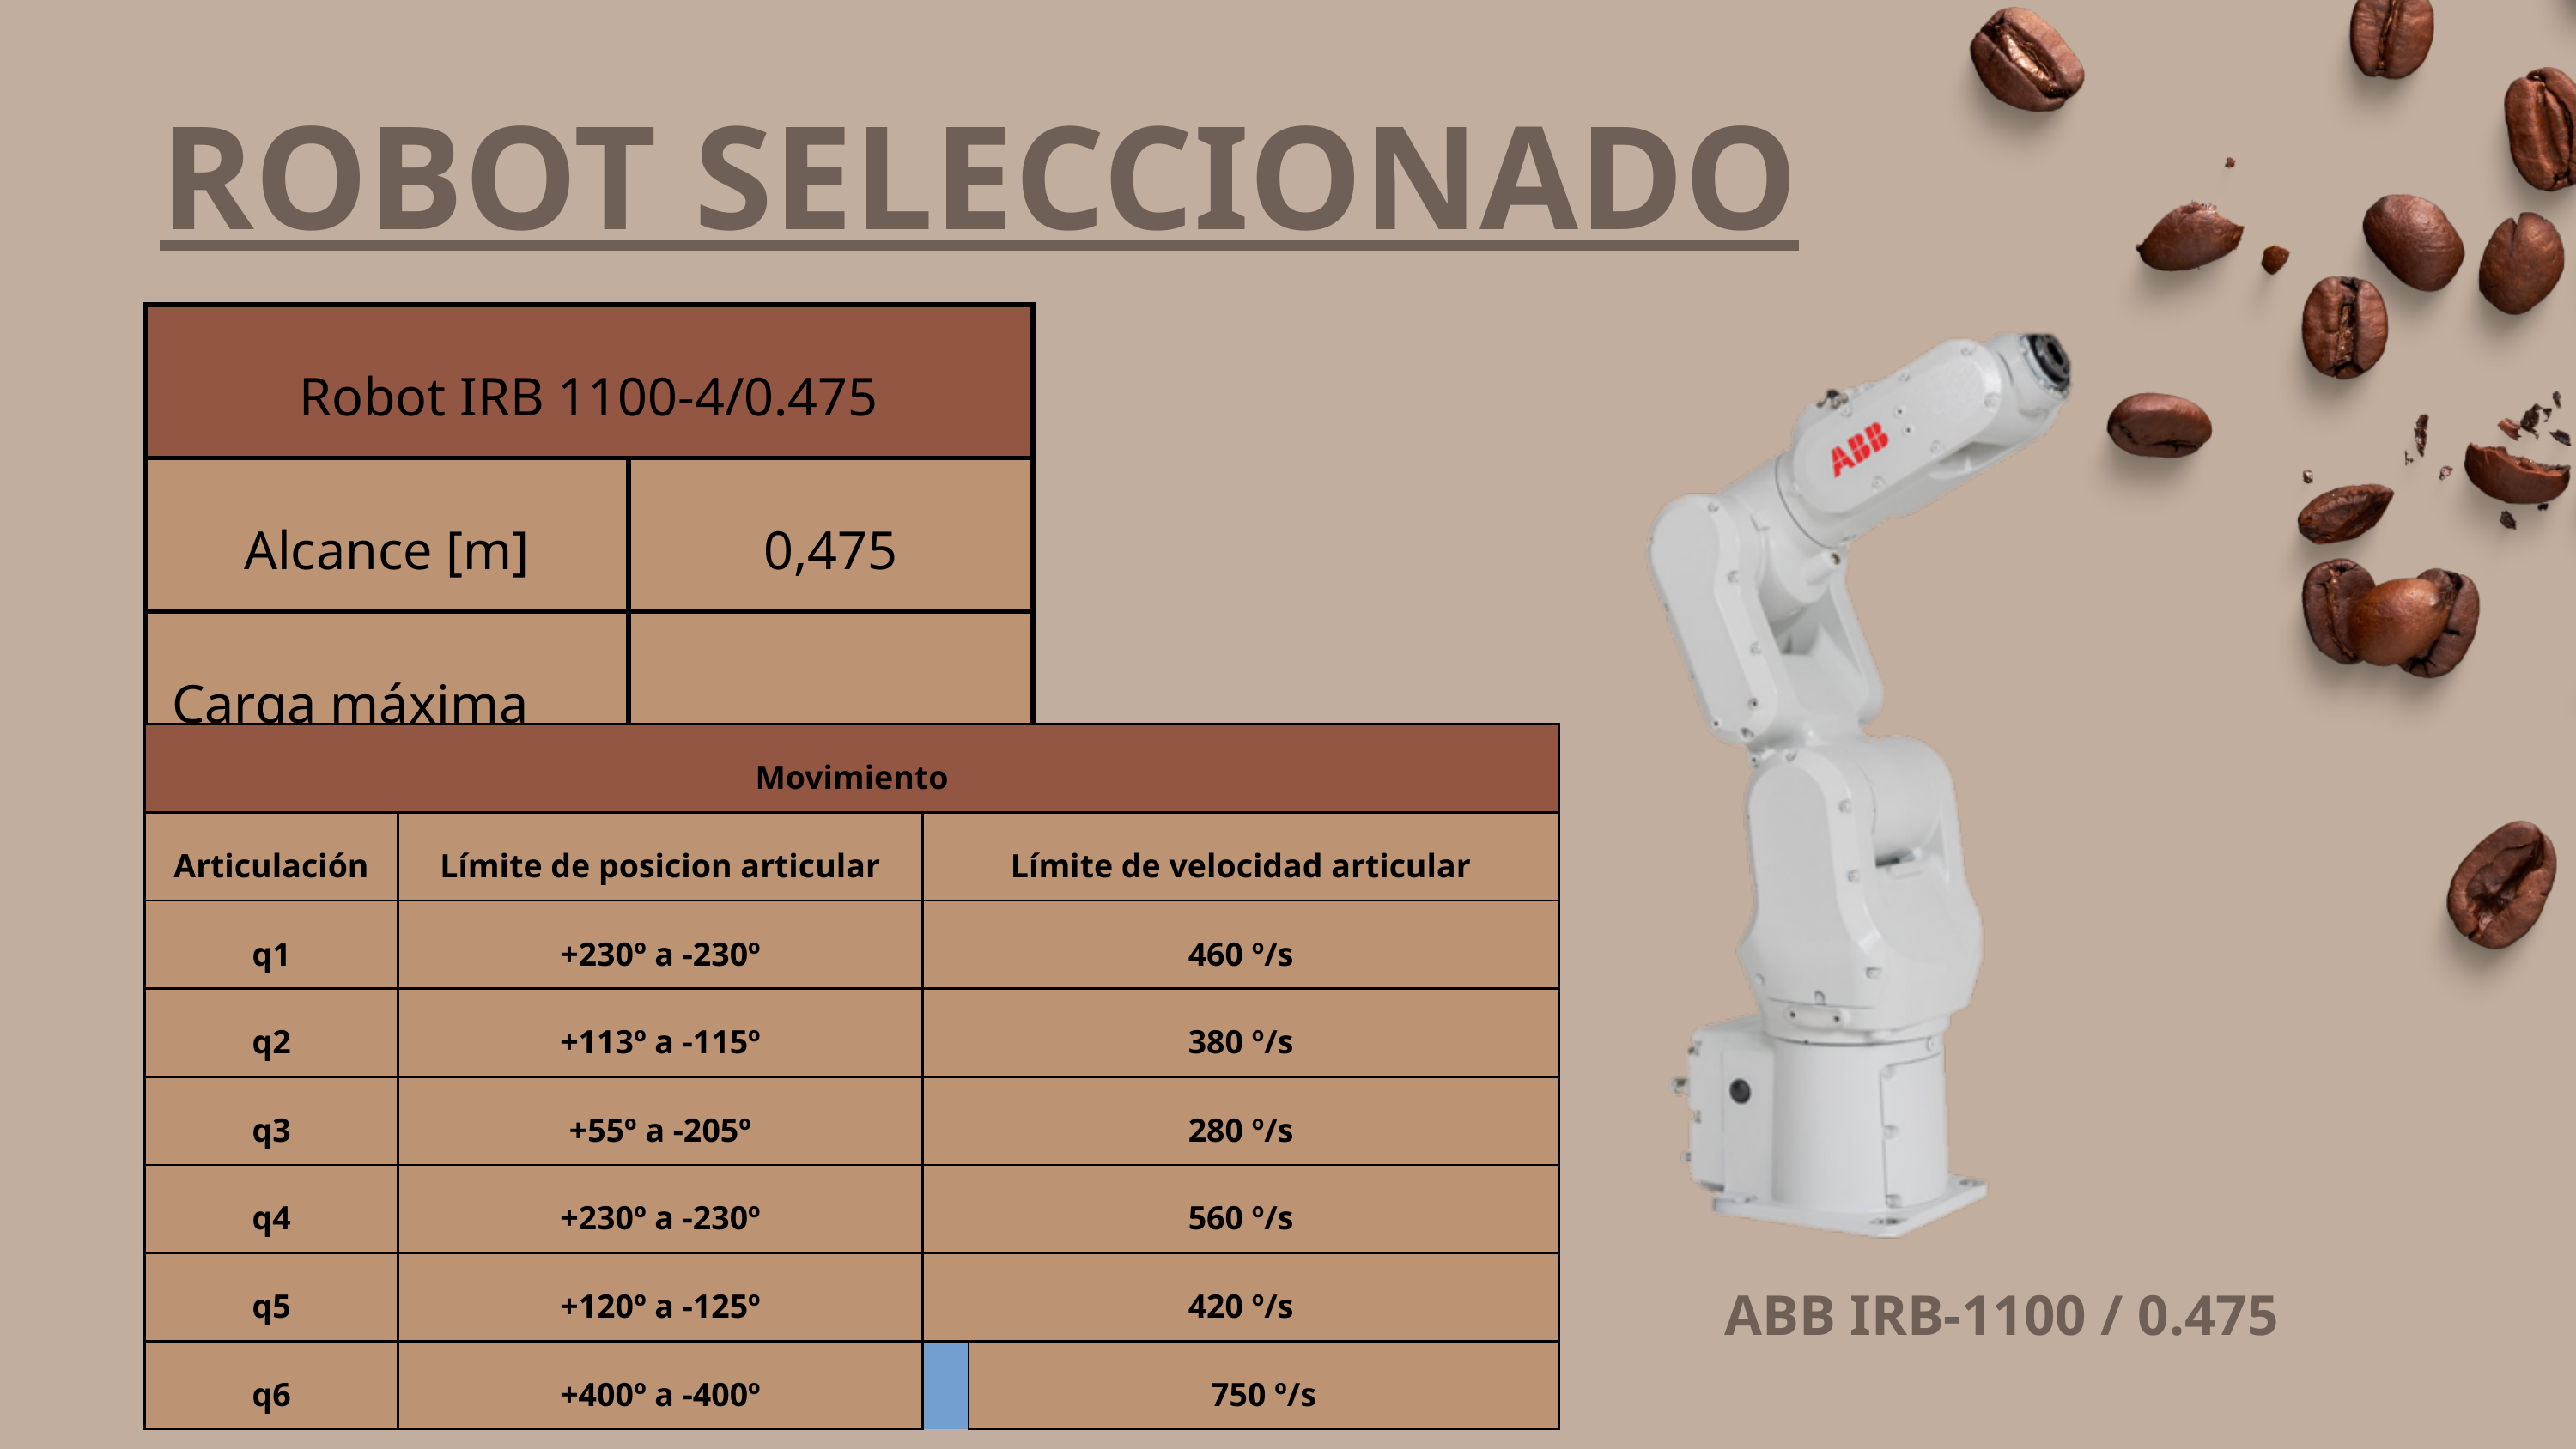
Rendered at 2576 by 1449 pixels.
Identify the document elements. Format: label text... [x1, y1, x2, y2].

table_cell Alcance [m] [148, 460, 626, 609]
table_cell Límite de velocidad articular [924, 814, 1462, 900]
table_cell 380 º/s [924, 990, 1462, 1076]
table_cell 420 º/s [924, 1254, 1558, 1340]
text_box [1943, 0, 2576, 1152]
table_cell +55º a -205º [399, 1078, 921, 1164]
table_header Robot IRB 1100-4/0.475 [148, 307, 1030, 456]
table_cell q2 [146, 990, 397, 1076]
table_cell 750 º/s [969, 1343, 1558, 1428]
table_cell +400º a -400º [399, 1343, 921, 1428]
table_cell +230º a -230º [399, 1166, 921, 1252]
table_cell 4 [631, 614, 1030, 723]
table_cell q3 [146, 1078, 397, 1164]
text_box ROBOT SELECCIONADO [111, 72, 1848, 258]
table_cell 0,475 [631, 460, 1030, 609]
text_box [1462, 230, 2233, 1294]
table_cell 460 º/s [924, 901, 1462, 987]
table_cell q4 [146, 1166, 397, 1252]
table_cell Articulación [146, 814, 397, 900]
table_header Movimiento [146, 725, 1462, 811]
table_cell 560 º/s [924, 1166, 1462, 1252]
table_cell Límite de posicion articular [399, 814, 921, 900]
table_cell q1 [146, 901, 397, 987]
table_cell +120º a -125º [399, 1254, 921, 1340]
table_cell q5 [146, 1254, 397, 1340]
table_cell Carga máxima [Kg] [148, 614, 626, 723]
text_box ABB IRB-1100 / 0.475 [1603, 1275, 2400, 1346]
table_cell 280 º/s [924, 1078, 1462, 1164]
table_cell +113º a -115º [399, 990, 921, 1076]
table_cell +230º a -230º [399, 901, 921, 987]
table_cell q6 [146, 1343, 397, 1428]
